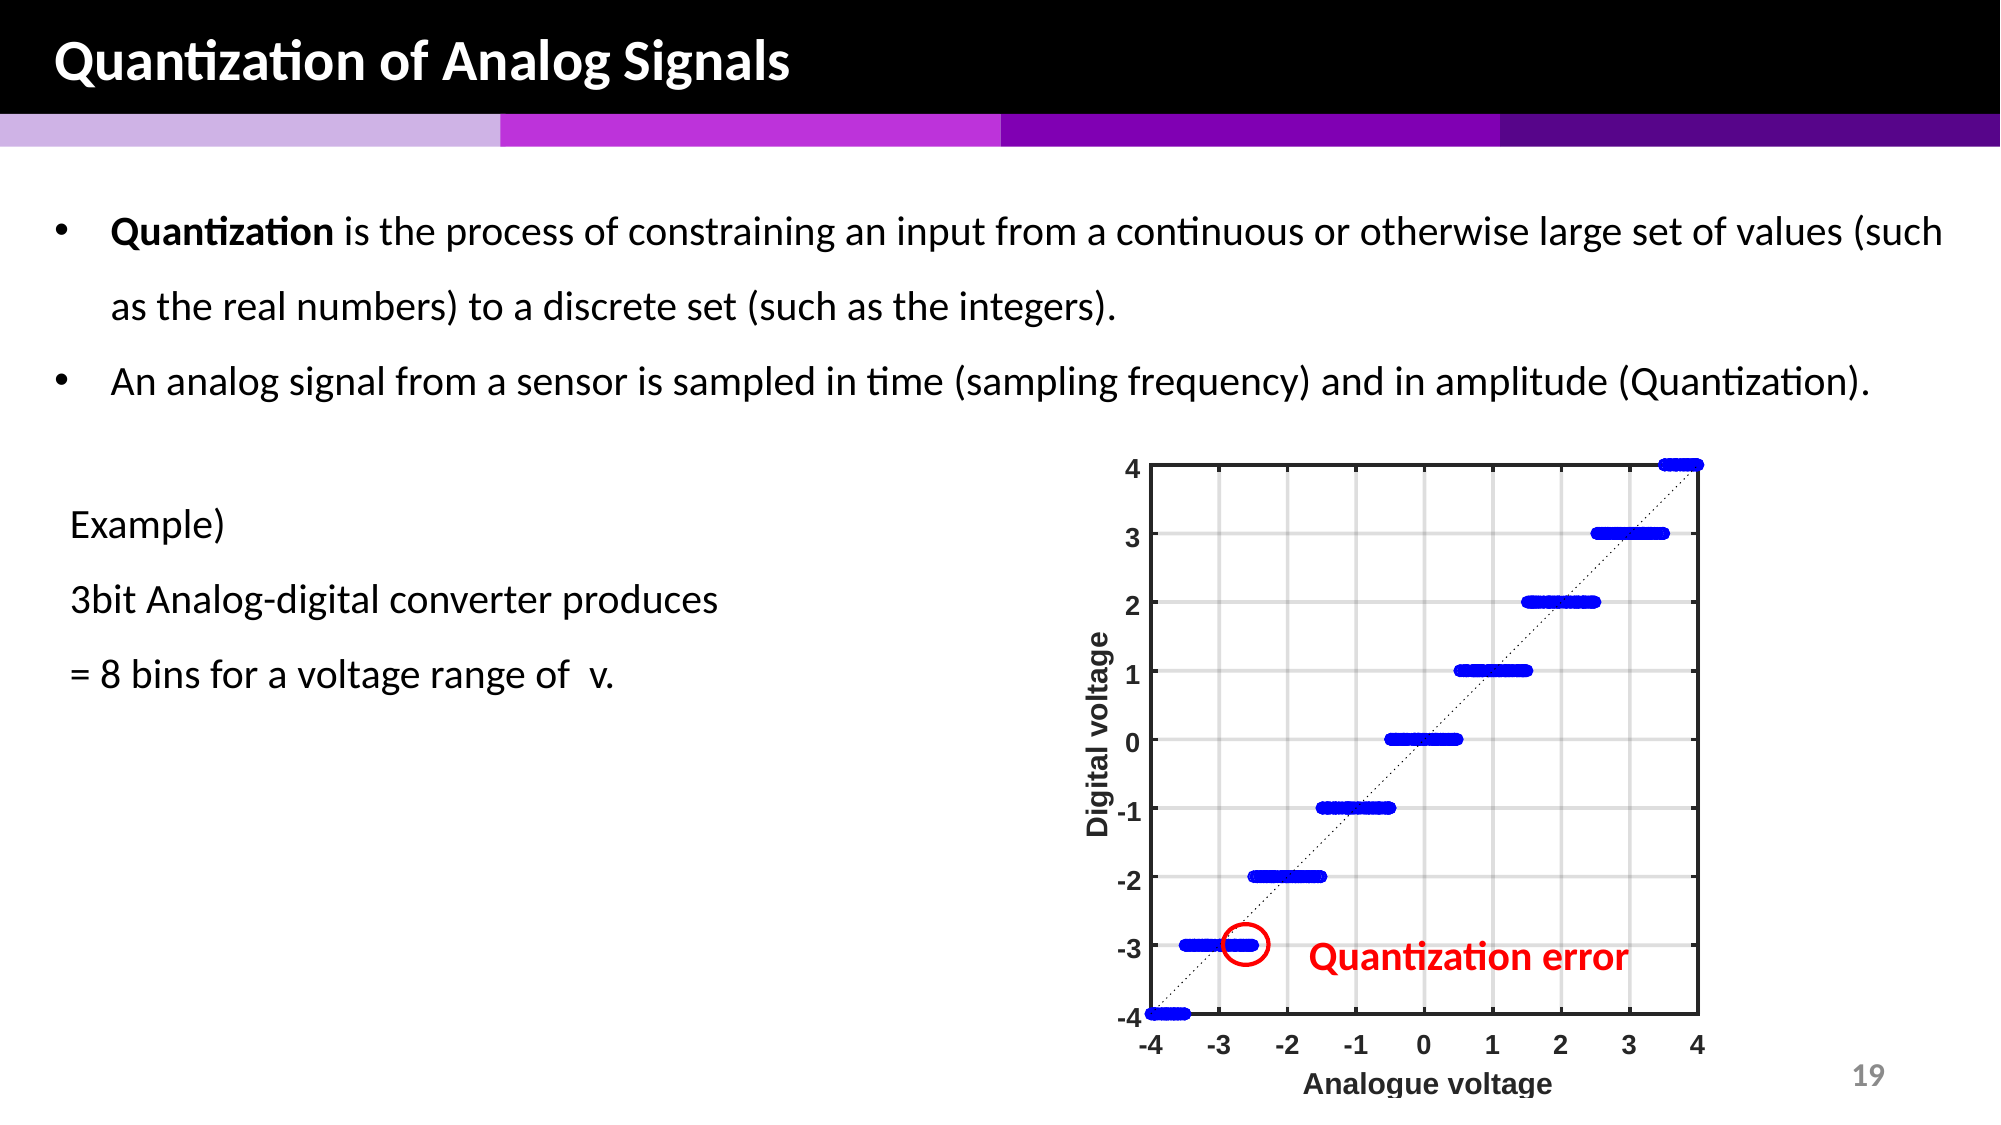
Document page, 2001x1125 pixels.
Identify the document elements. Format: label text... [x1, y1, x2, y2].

list Quantization of Analog Signals [39, 1, 1964, 114]
text_box Quantization is the process of constraining an input from a continuous or otherwise large set of values (such as the real numbers) to a discrete set (such as the integers). An analog signal from a sensor is sampled in time (sampling frequency) and in amplitude (Quantization). [39, 171, 1964, 412]
picture [646, 413, 2000, 1098]
